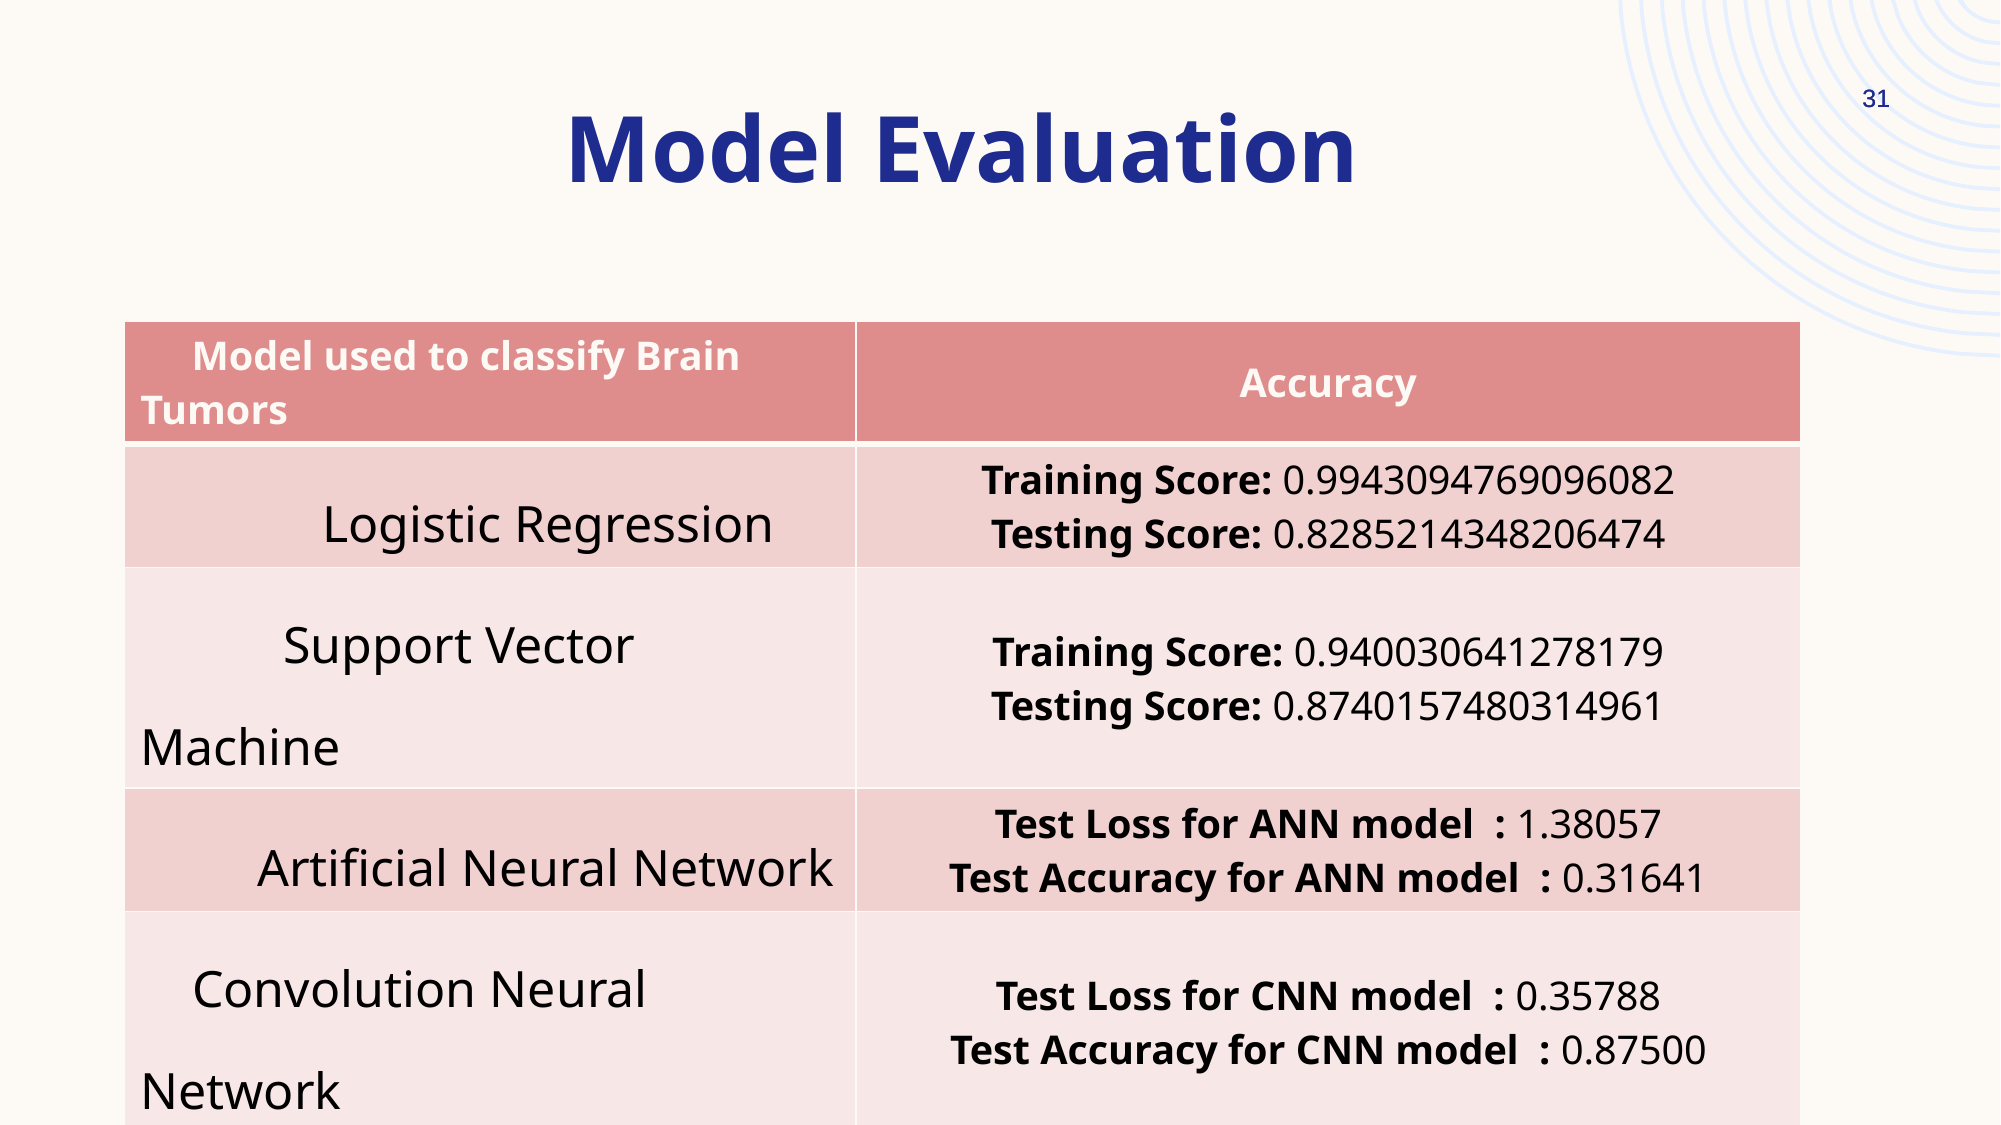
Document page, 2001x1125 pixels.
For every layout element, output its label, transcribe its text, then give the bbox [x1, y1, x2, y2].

table_cell Training Score: 0.940030641278179 Testing Score: 0.8740157480314961 [857, 568, 1800, 787]
table_cell Logistic Regression [125, 447, 855, 567]
table_cell Convolution Neural Network [125, 912, 855, 1125]
table_cell Artificial Neural Network [125, 789, 855, 911]
text_box Model Evaluation [87, 83, 1838, 204]
table_cell Test Loss for ANN model : 1.38057 Test Accuracy for ANN model : 0.31641 [857, 789, 1800, 911]
text_box 31 [1795, 74, 1958, 120]
table_cell Test Loss for CNN model : 0.35788 Test Accuracy for CNN model : 0.87500 [857, 912, 1800, 1125]
table_header Accuracy [857, 322, 1800, 441]
table_header Model used to classify Brain Tumors [125, 322, 855, 441]
table_cell Training Score: 0.9943094769096082 Testing Score: 0.8285214348206474 [857, 447, 1800, 567]
table_cell Support Vector Machine [125, 568, 855, 787]
